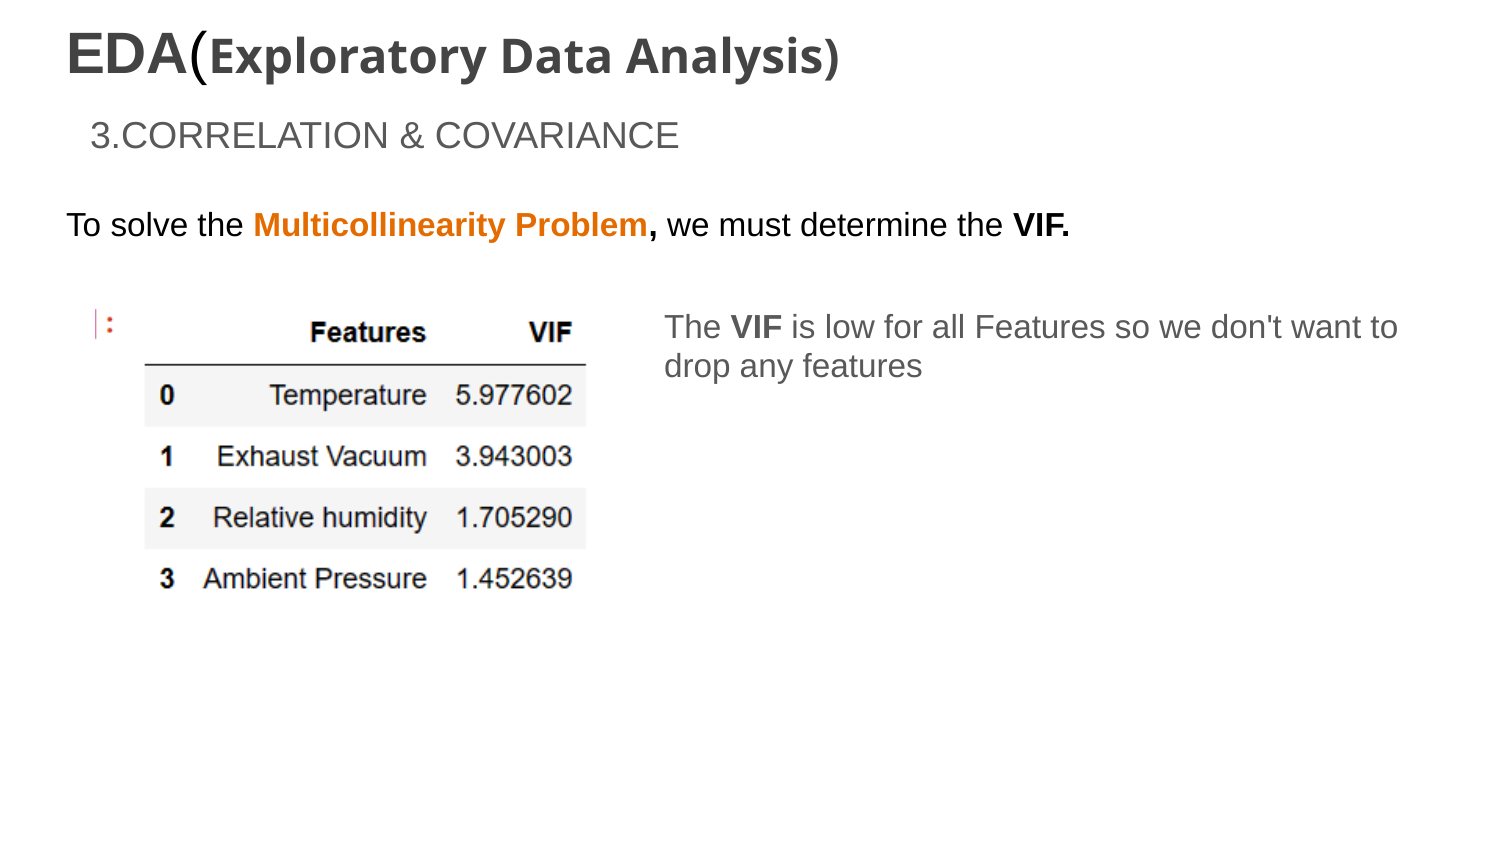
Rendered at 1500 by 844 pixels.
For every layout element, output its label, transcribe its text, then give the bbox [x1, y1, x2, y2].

text_box To solve the Multicollinearity Problem, we must determine the VIF. [51, 187, 1500, 258]
title EDA(Exploratory Data Analysis) [51, 0, 1449, 94]
text_box The VIF is low for all Features so we don't want to drop any features [649, 289, 1449, 738]
picture [95, 289, 642, 620]
list 3.CORRELATION & COVARIANCE [75, 258, 1473, 650]
list 3.CORRELATION & COVARIANCE [75, 89, 1473, 187]
